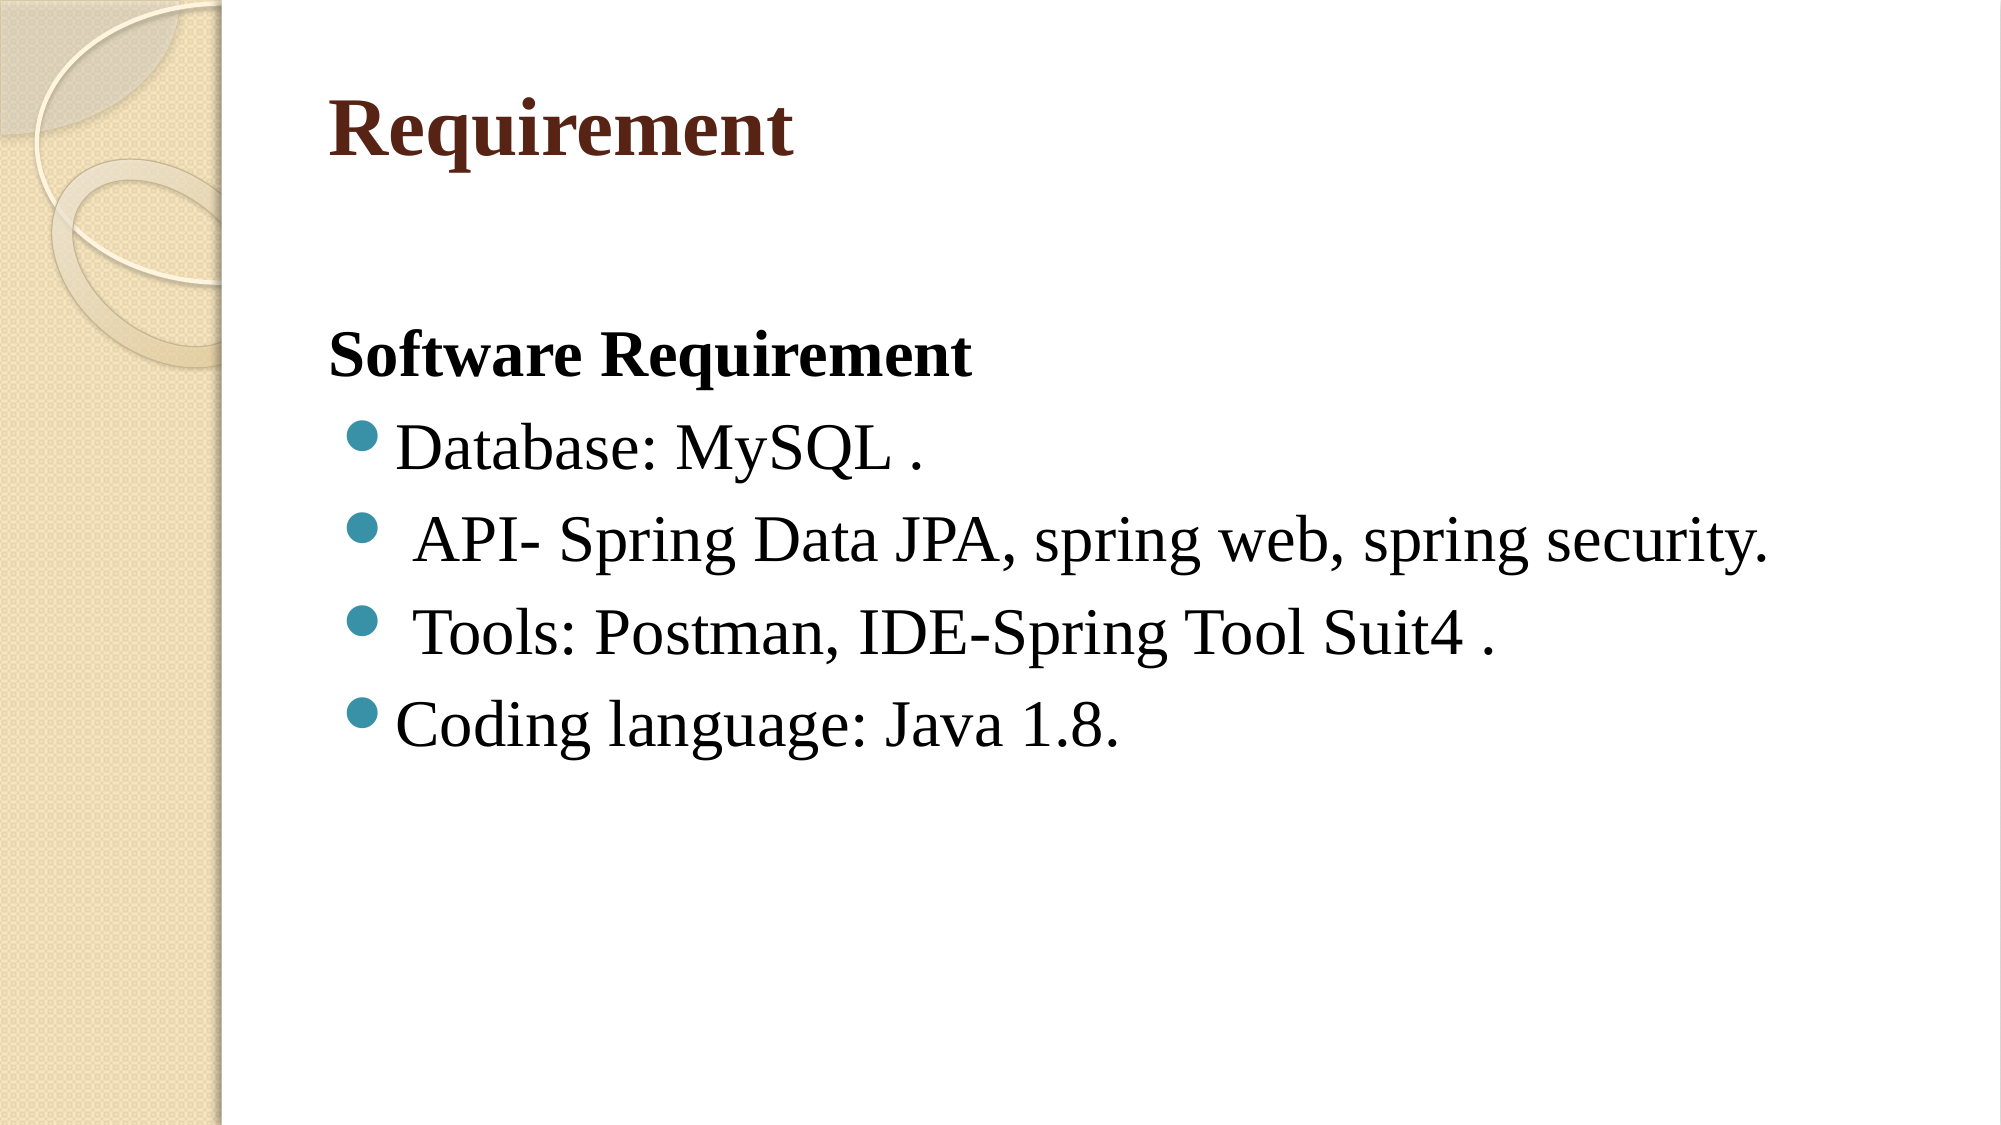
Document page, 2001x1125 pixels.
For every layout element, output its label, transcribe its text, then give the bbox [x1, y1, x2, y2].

list Software Requirement Database: MySQL . API- Spring Data JPA, spring web, spring security. Tools: Postman, IDE-Spring Tool Suit4 . Coding language: Java 1.8. [313, 302, 1954, 1025]
title Requirement [313, 77, 1954, 266]
